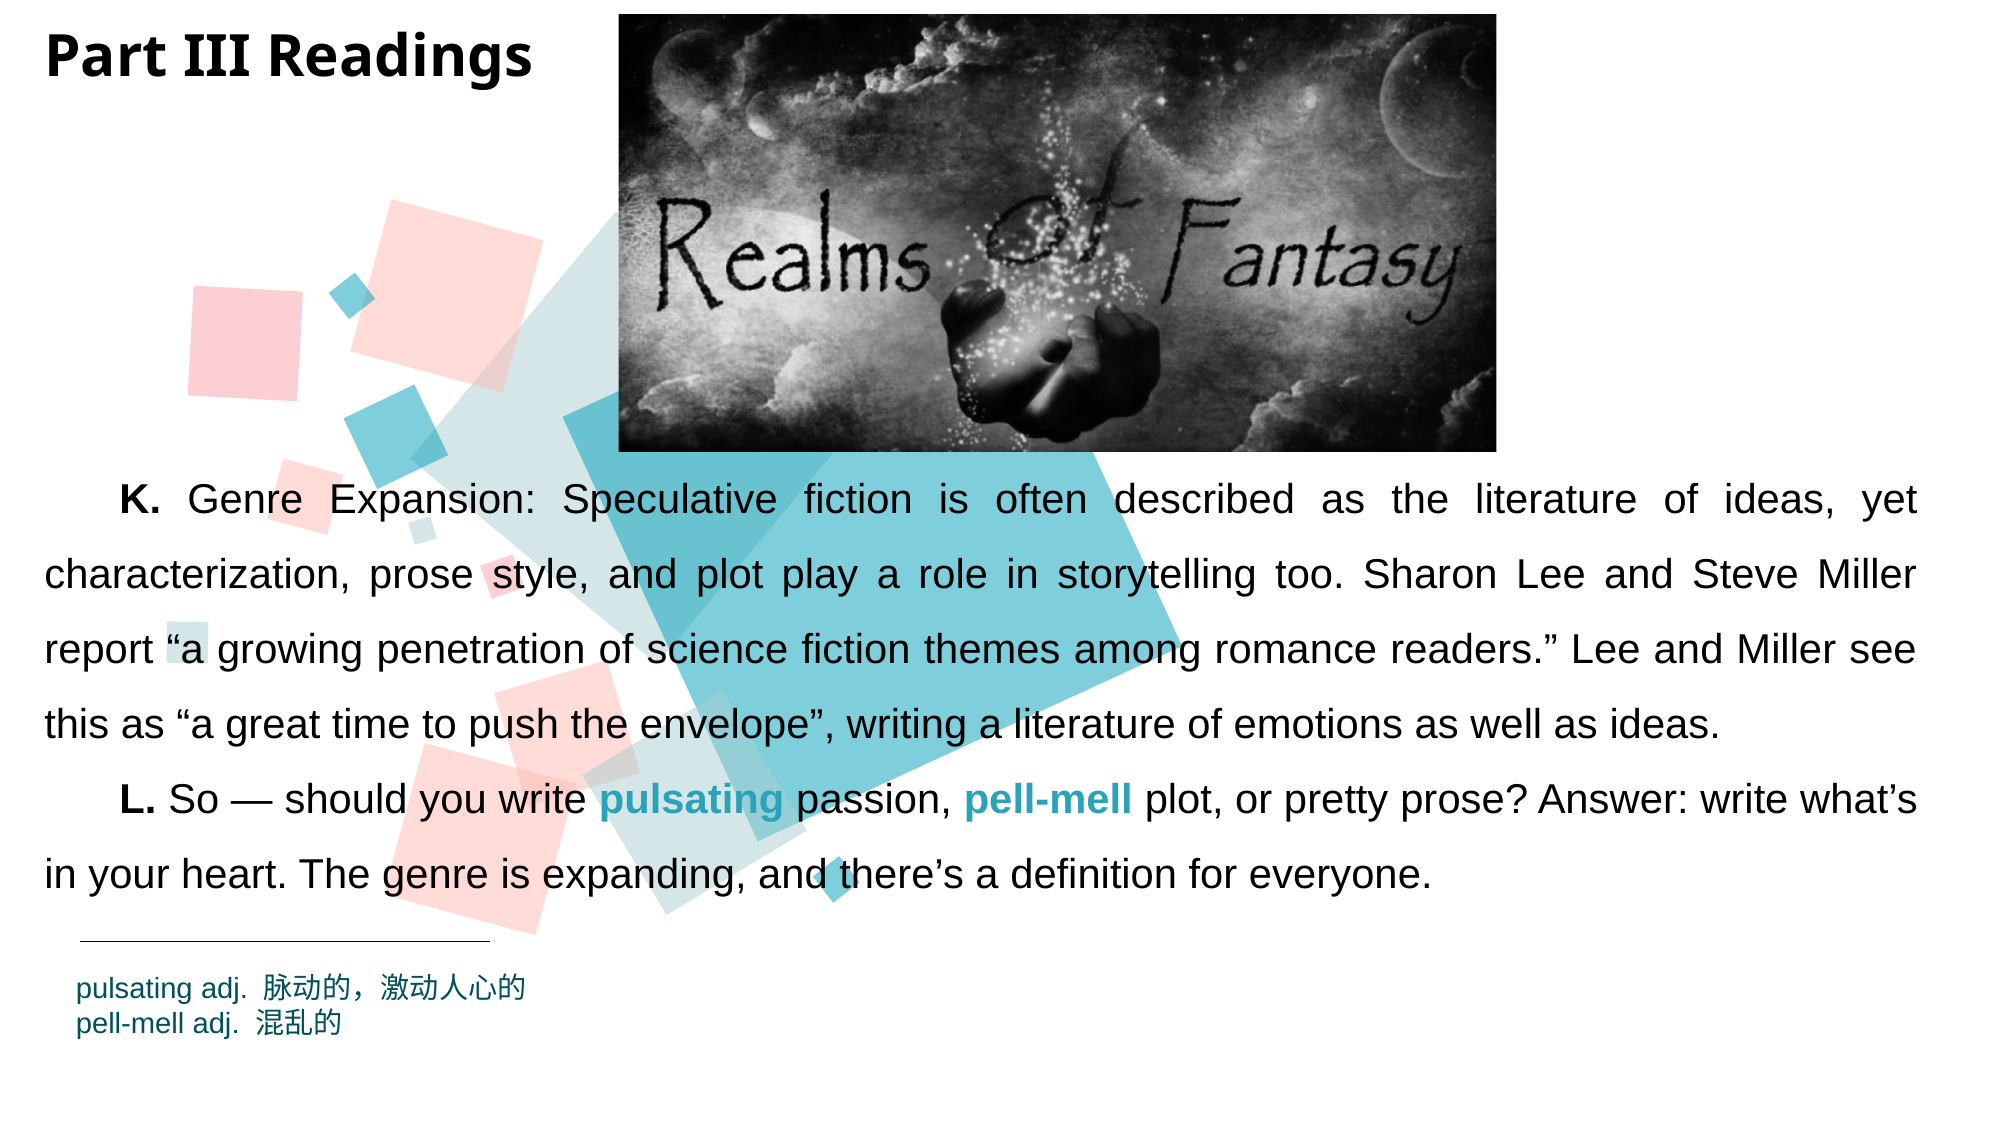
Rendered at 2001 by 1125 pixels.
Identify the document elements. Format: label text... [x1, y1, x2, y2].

text_box Part III Readings [29, 14, 618, 101]
picture [618, 13, 1497, 452]
text_box pulsating adj. 脉动的，激动人心的 pell-mell adj. 混乱的 [61, 962, 1420, 1047]
text_box K. Genre Expansion: Speculative fiction is often described as the literature of ideas, yet characterization, prose style, and plot play a role in storytelling too. Sharon Lee and Steve Miller report “a growing penetration of science fiction themes among romance readers.” Lee and Miller see this as “a great time to push the envelope”, writing a literature of emotions as well as ideas. L. So — should you write pulsating passion, pell-mell plot, or pretty prose? Answer: write what’s in your heart. The genre is expanding, and there’s a definition for everyone. [29, 439, 1934, 905]
